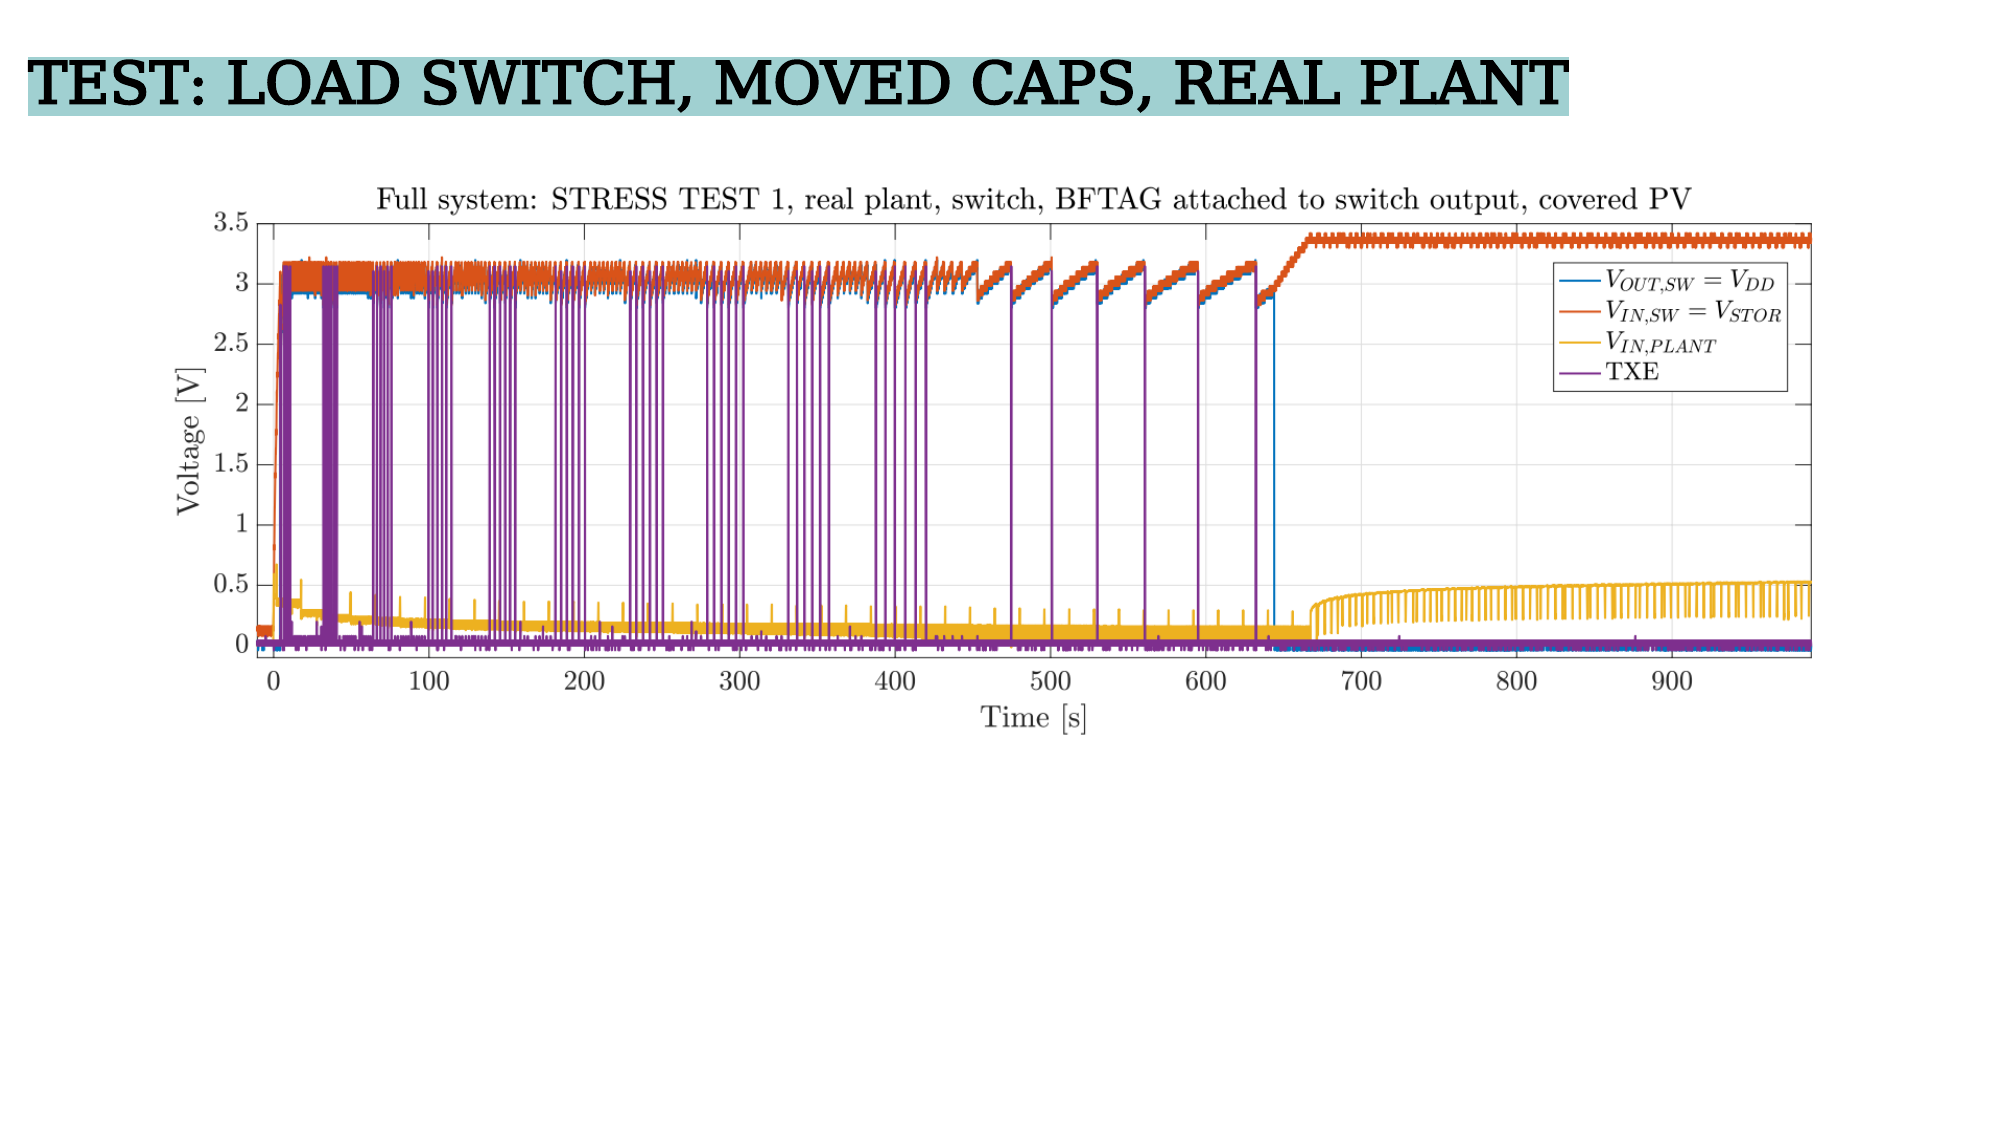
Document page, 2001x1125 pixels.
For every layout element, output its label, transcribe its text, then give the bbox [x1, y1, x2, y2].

picture [0, 179, 2000, 736]
text_box TEST: LOAD SWITCH, MOVED CAPS, REAL PLANT [13, 37, 1692, 123]
